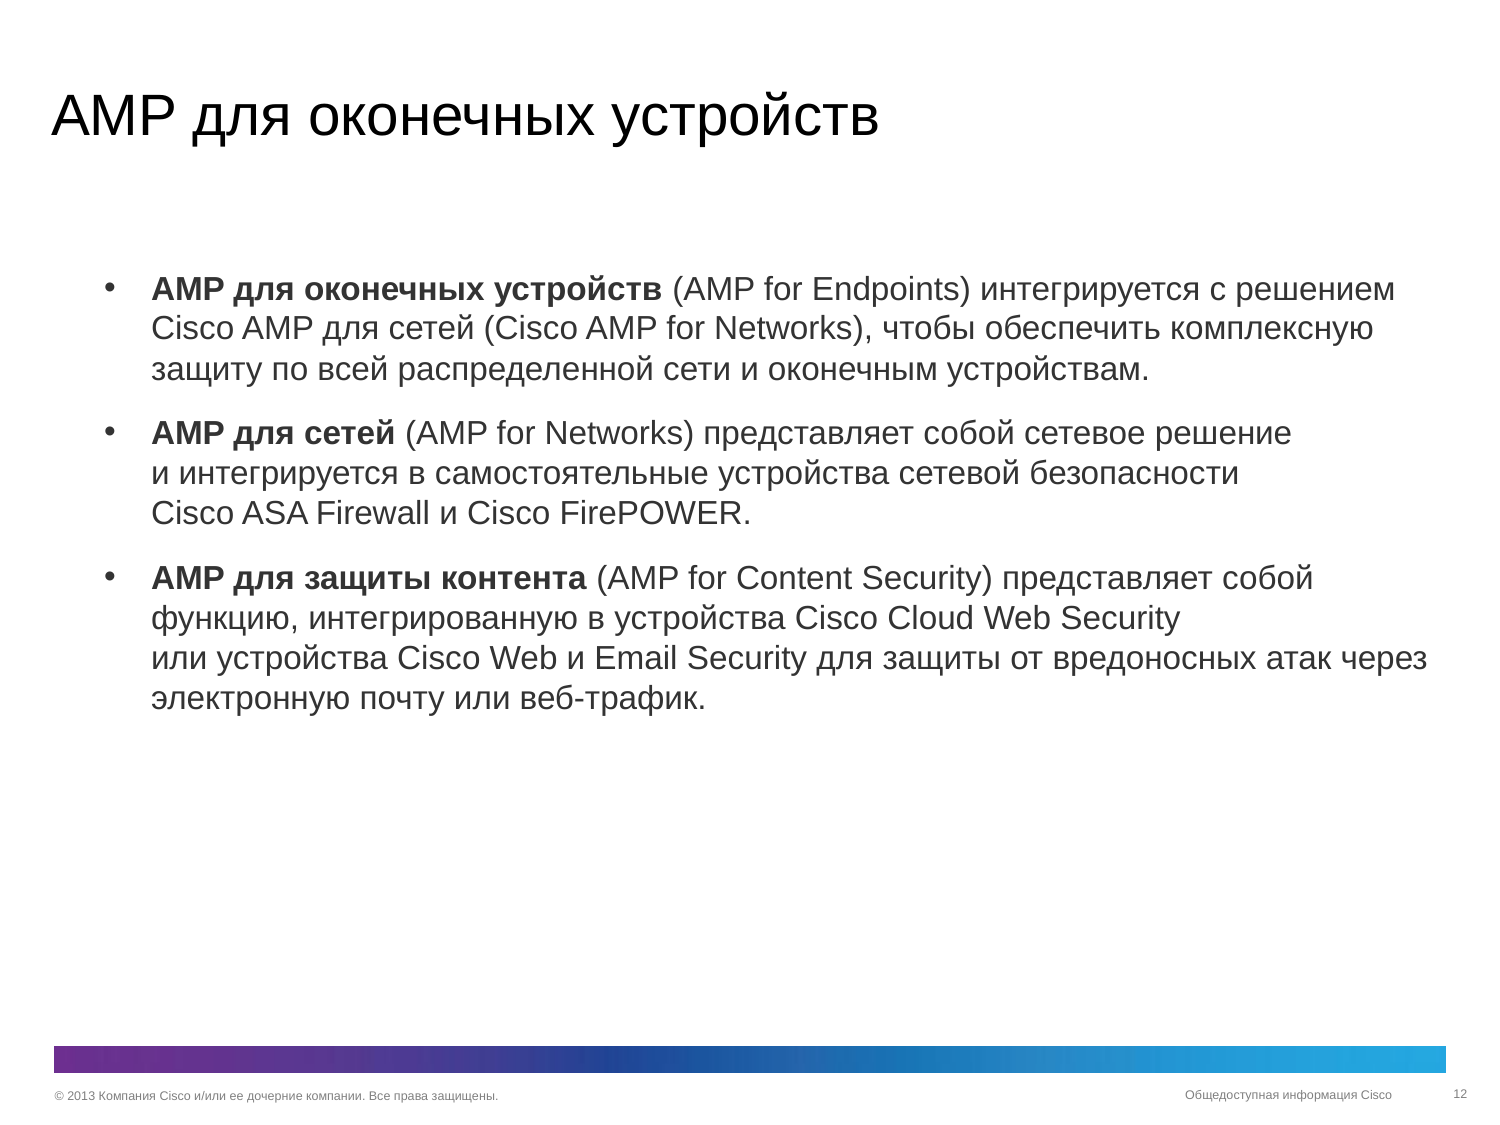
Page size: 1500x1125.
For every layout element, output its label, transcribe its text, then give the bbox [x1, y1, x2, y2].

picture [54, 1046, 1446, 1073]
text_box AMP для оконечных устройств (AMP for Endpoints) интегрируется с решением Cisco AMP для сетей (Cisco AMP for Networks), чтобы обеспечить комплексную защиту по всей распределенной сети и оконечным устройствам. AMP для сетей (AMP for Networks) представляет собой сетевое решение и интегрируется в самостоятельные устройства сетевой безопасности Cisco ASA Firewall и Cisco FirePOWER. AMP для защиты контента (AMP for Content Security) представляет собой функцию, интегрированную в устройства Cisco Cloud Web Security или устройства Cisco Web и Email Security для защиты от вредоносных атак через электронную почту или веб-трафик. [89, 259, 1447, 724]
title AMP для оконечных устройств [37, 17, 1447, 155]
